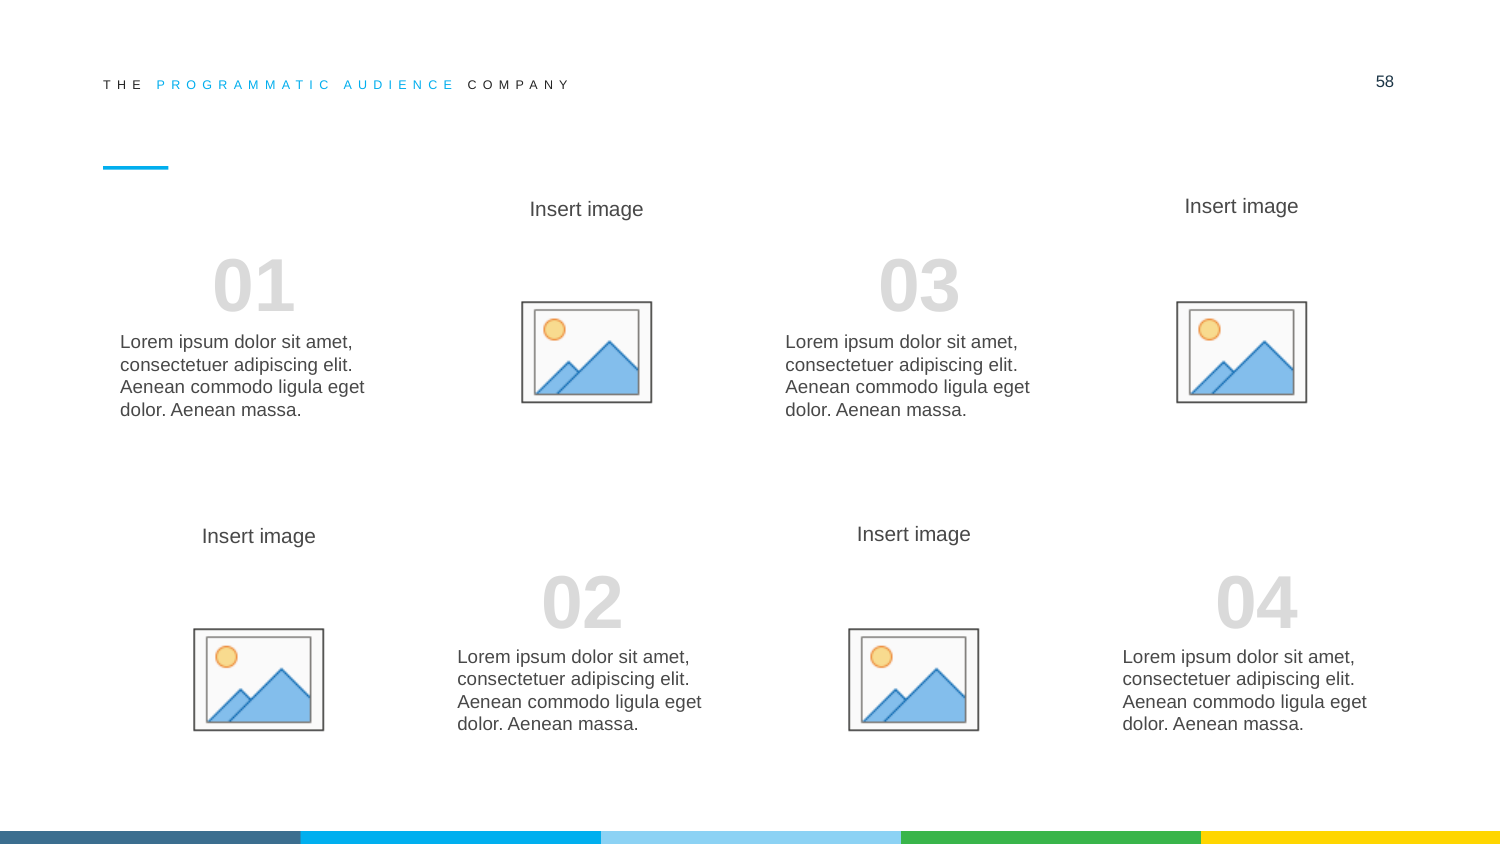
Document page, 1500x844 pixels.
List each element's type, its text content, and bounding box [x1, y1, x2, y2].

text_box 01 [197, 228, 312, 329]
picture [0, 0, 1500, 844]
text_box Lorem ipsum dolor sit amet, consectetuer adipiscing elit. Aenean commodo ligula eget dolor. Aenean massa. [120, 329, 390, 420]
text_box Lorem ipsum dolor sit amet, consectetuer adipiscing elit. Aenean commodo ligula eget dolor. Aenean massa. [457, 644, 727, 735]
text_box Lorem ipsum dolor sit amet, consectetuer adipiscing elit. Aenean commodo ligula eget dolor. Aenean massa. [1122, 644, 1392, 735]
text_box 04 [1200, 546, 1314, 644]
text_box 03 [863, 228, 977, 329]
text_box 02 [526, 546, 640, 644]
slide_number 58 [1375, 70, 1440, 96]
text_box THE PROGRAMMATIC AUDIENCE COMPANY [103, 77, 1179, 93]
text_box Lorem ipsum dolor sit amet, consectetuer adipiscing elit. Aenean commodo ligula eget dolor. Aenean massa. [785, 329, 1055, 420]
